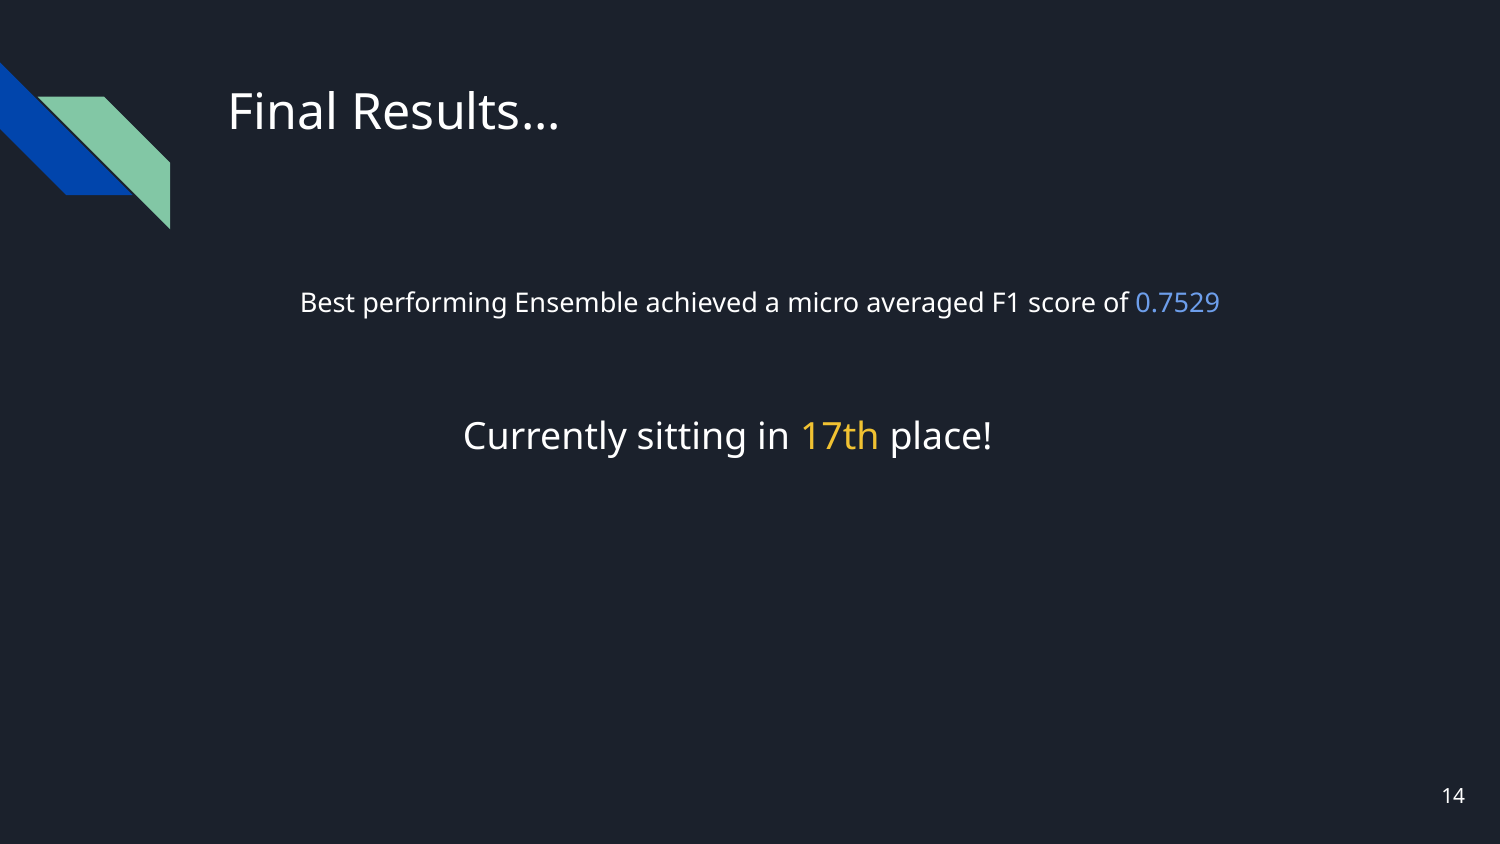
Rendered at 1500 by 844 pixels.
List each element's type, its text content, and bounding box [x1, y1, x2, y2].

list Best performing Ensemble achieved a micro averaged F1 score of 0.7529 [265, 265, 1254, 330]
title Final Results... [212, 64, 1368, 215]
slide_number 14 [1389, 764, 1480, 830]
text_box Currently sitting in 17th place! [265, 396, 1190, 765]
